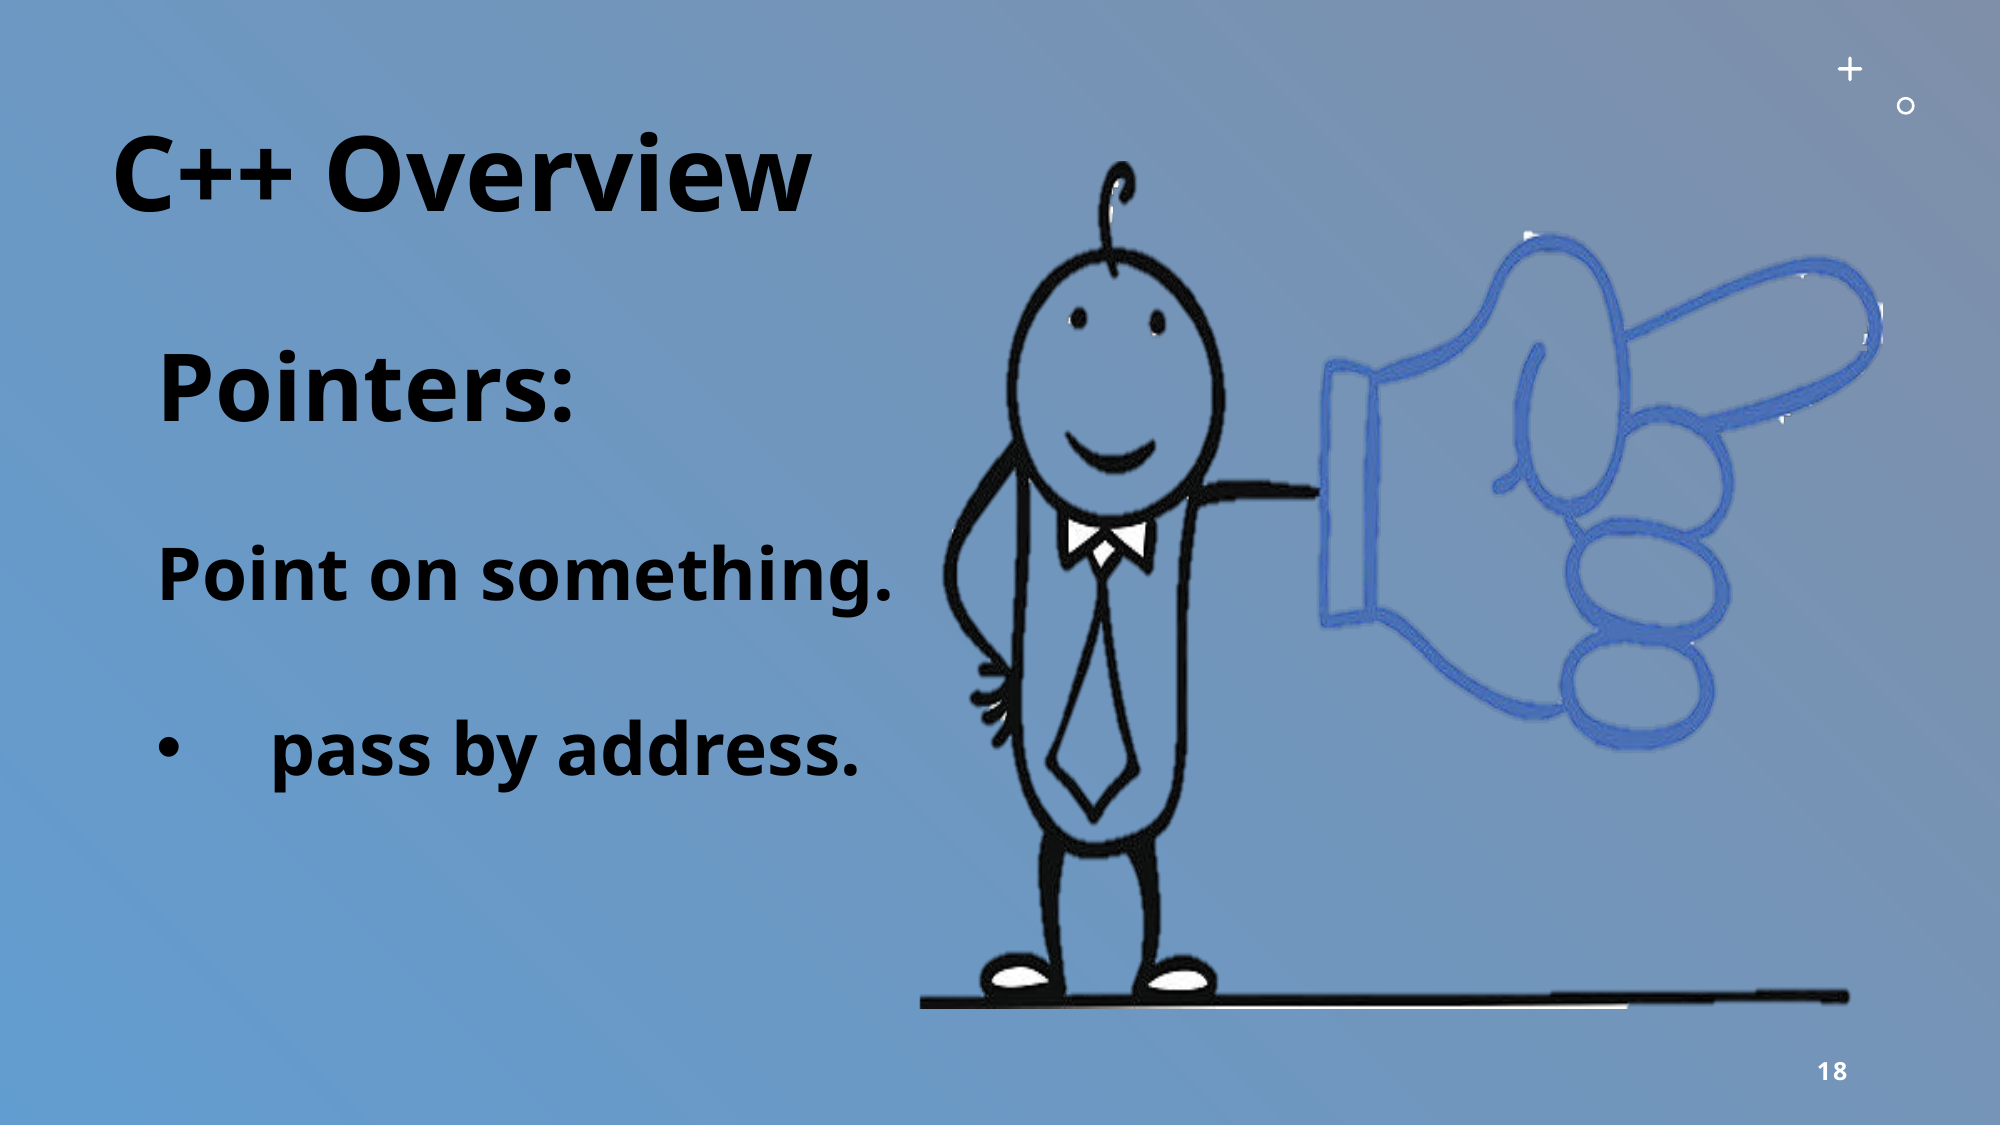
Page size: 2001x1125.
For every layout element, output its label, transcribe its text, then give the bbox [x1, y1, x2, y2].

slide_number 18 [1412, 1042, 1863, 1103]
text_box Pointers: Point on something. pass by address. [142, 320, 862, 973]
picture [862, 161, 1883, 1009]
title C++ Overview [95, 69, 1863, 287]
